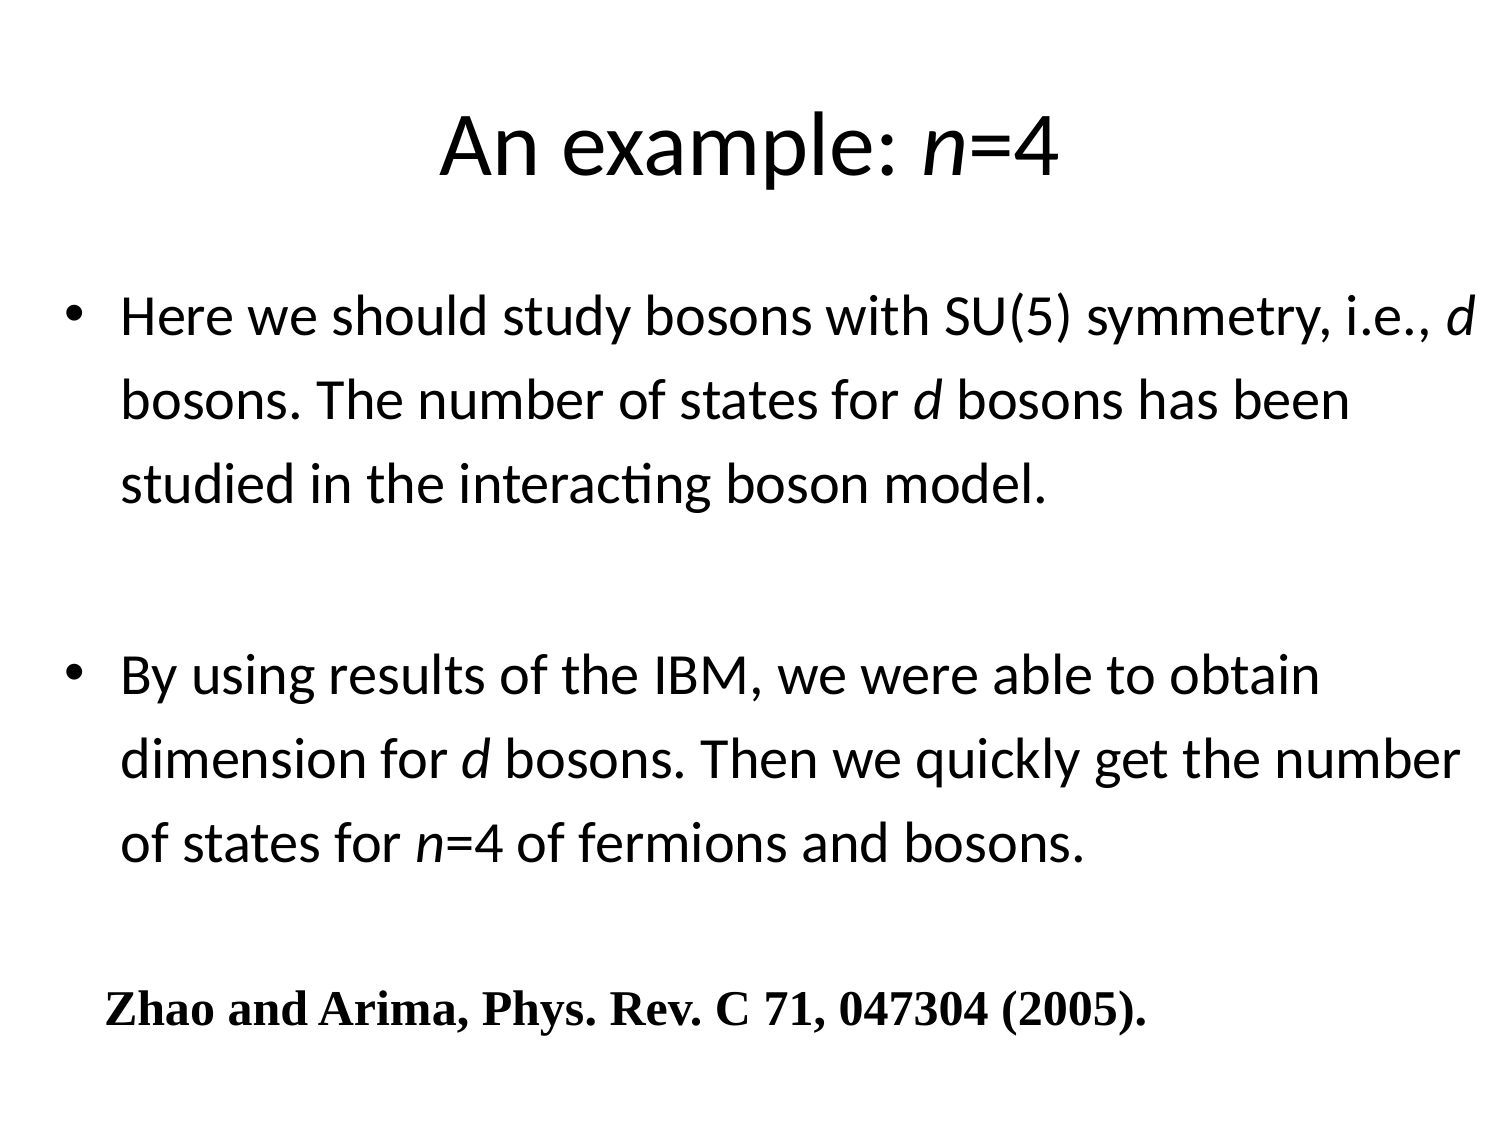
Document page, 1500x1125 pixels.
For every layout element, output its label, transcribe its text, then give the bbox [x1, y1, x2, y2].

title An example: n=4 [75, 45, 1425, 233]
list Here we should study bosons with SU(5) symmetry, i.e., d bosons. The number of states for d bosons has been studied in the interacting boson model. By using results of the IBM, we were able to obtain dimension for d bosons. Then we quickly get the number of states for n=4 of fermions and bosons. Zhao and Arima, Phys. Rev. C 71, 047304 (2005). [49, 255, 1500, 1094]
